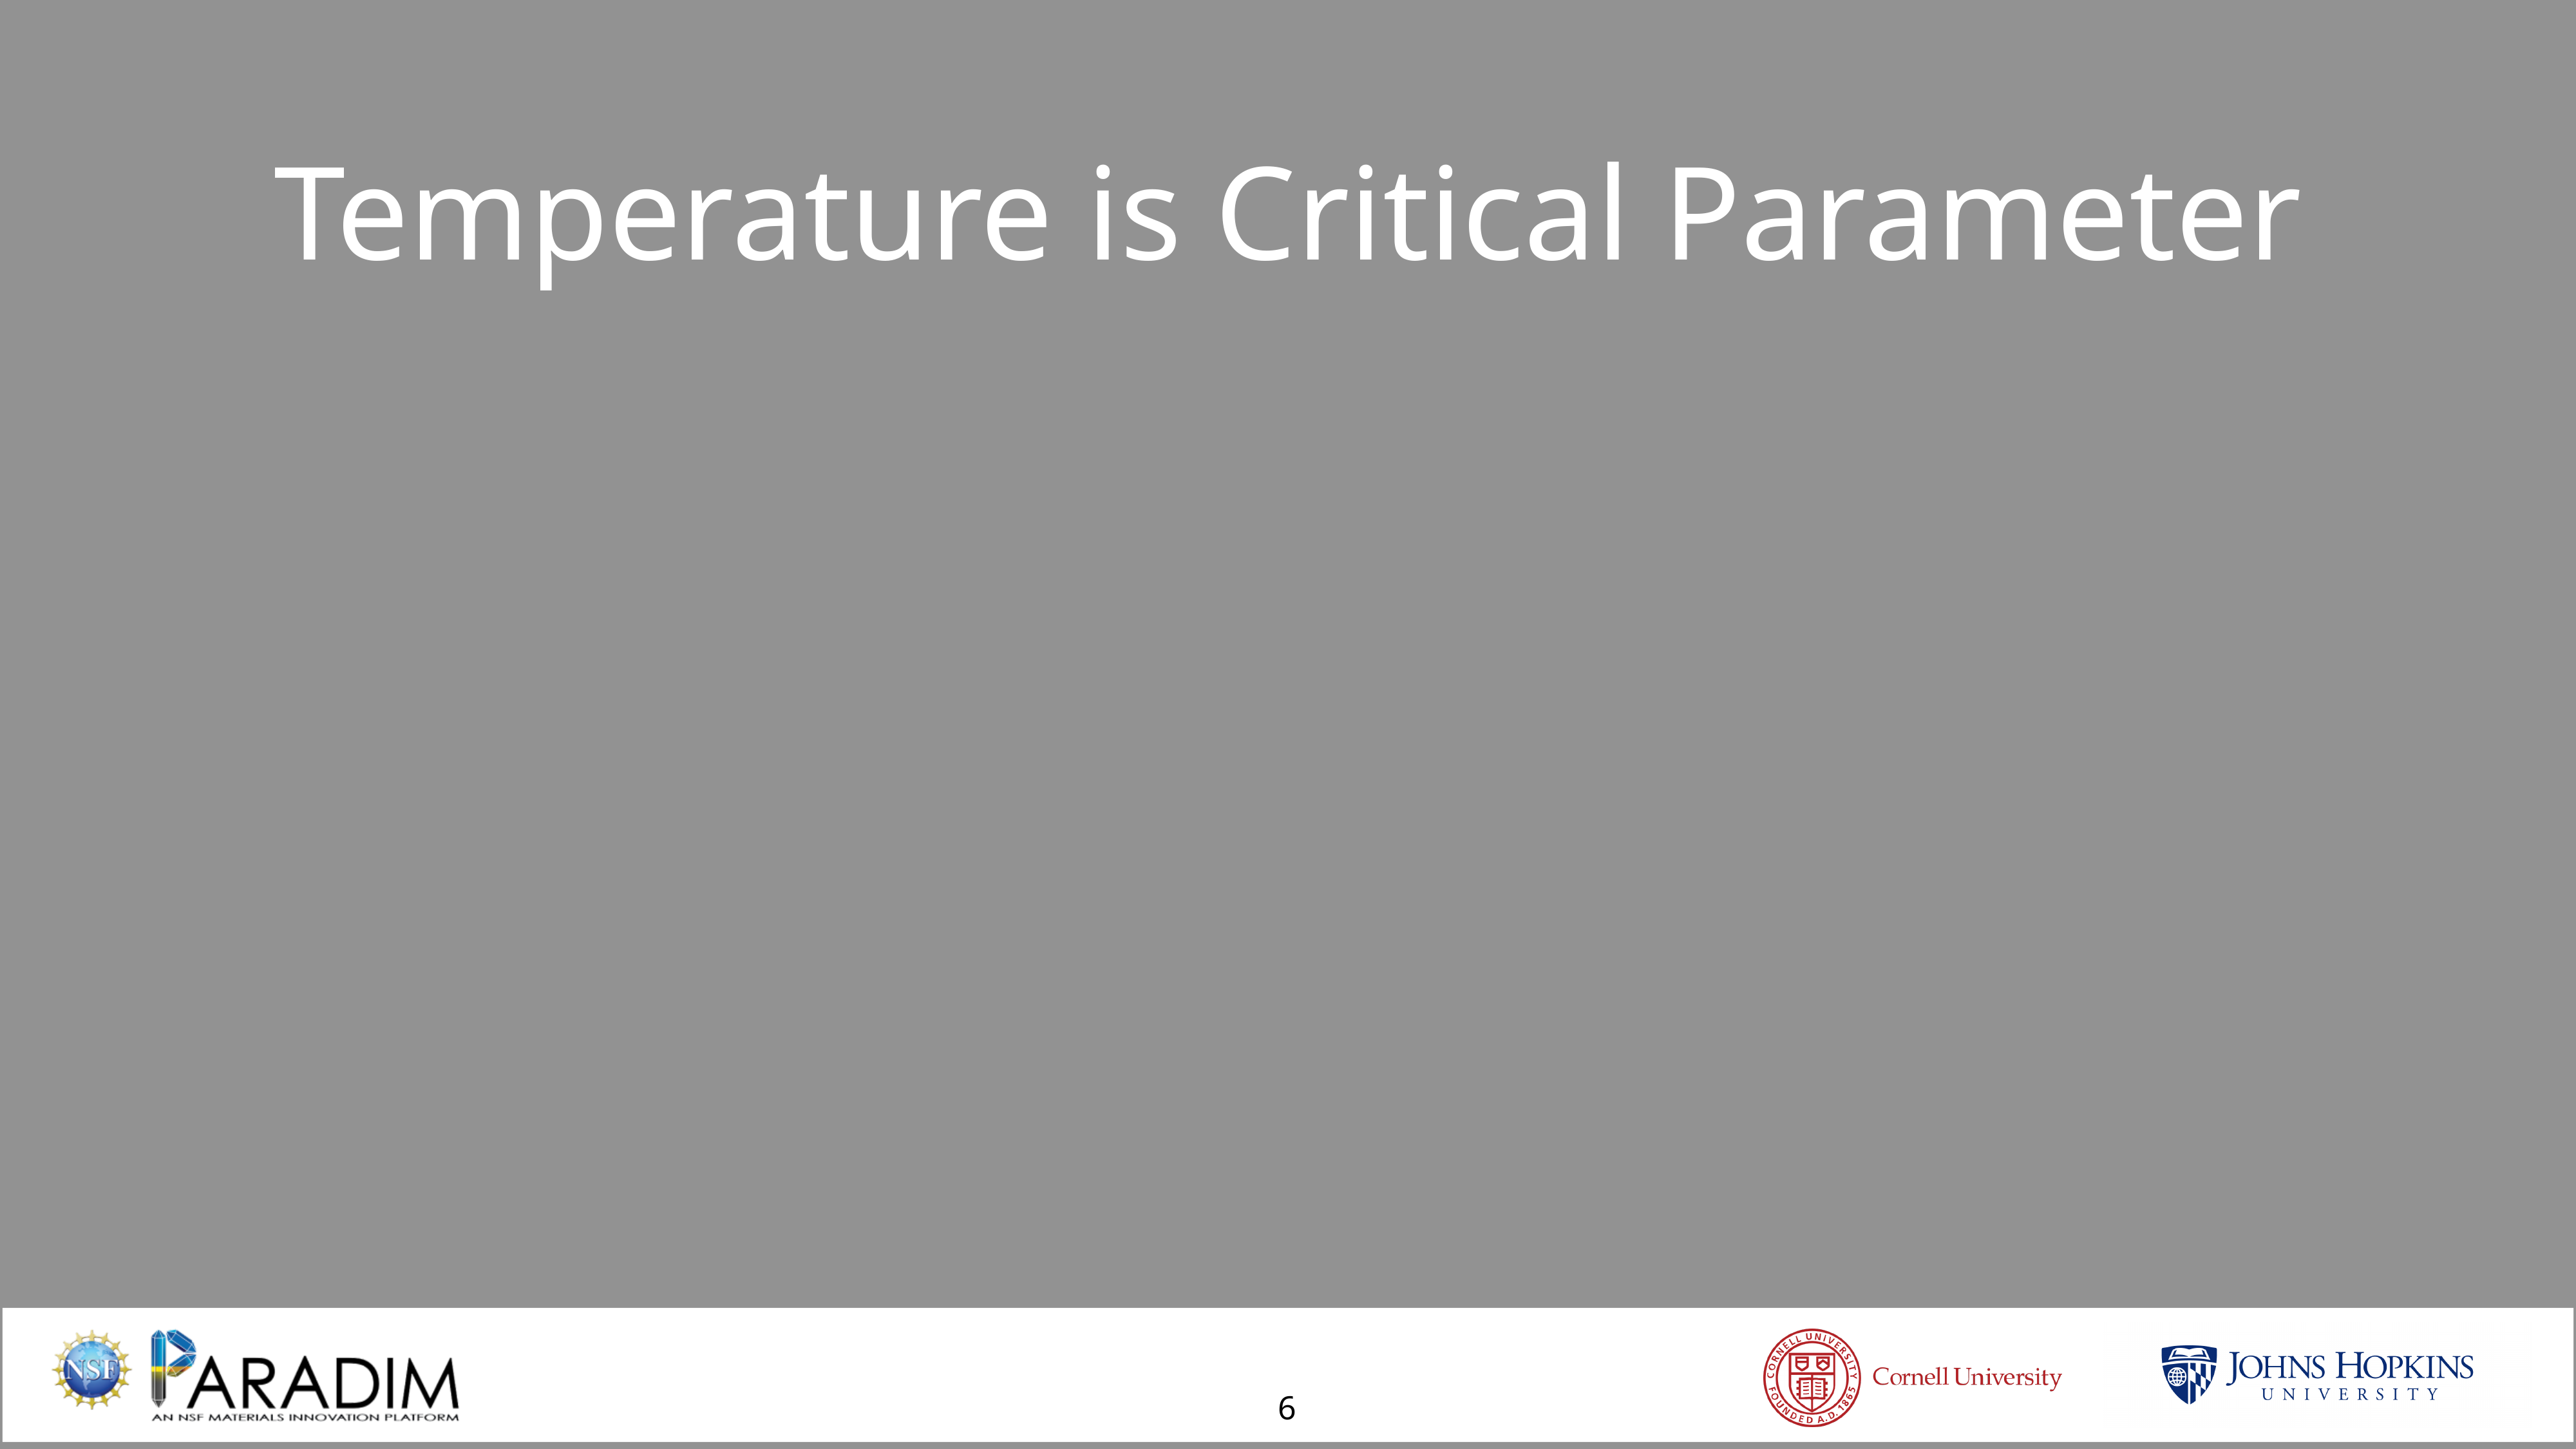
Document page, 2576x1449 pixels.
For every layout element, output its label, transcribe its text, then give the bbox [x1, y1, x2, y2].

picture [1763, 1329, 2062, 1427]
title Temperature is Critical Parameter [176, 68, 2400, 349]
picture [2103, 1322, 2532, 1428]
picture [44, 1322, 468, 1428]
slide_number 6 [1263, 1381, 1312, 1431]
